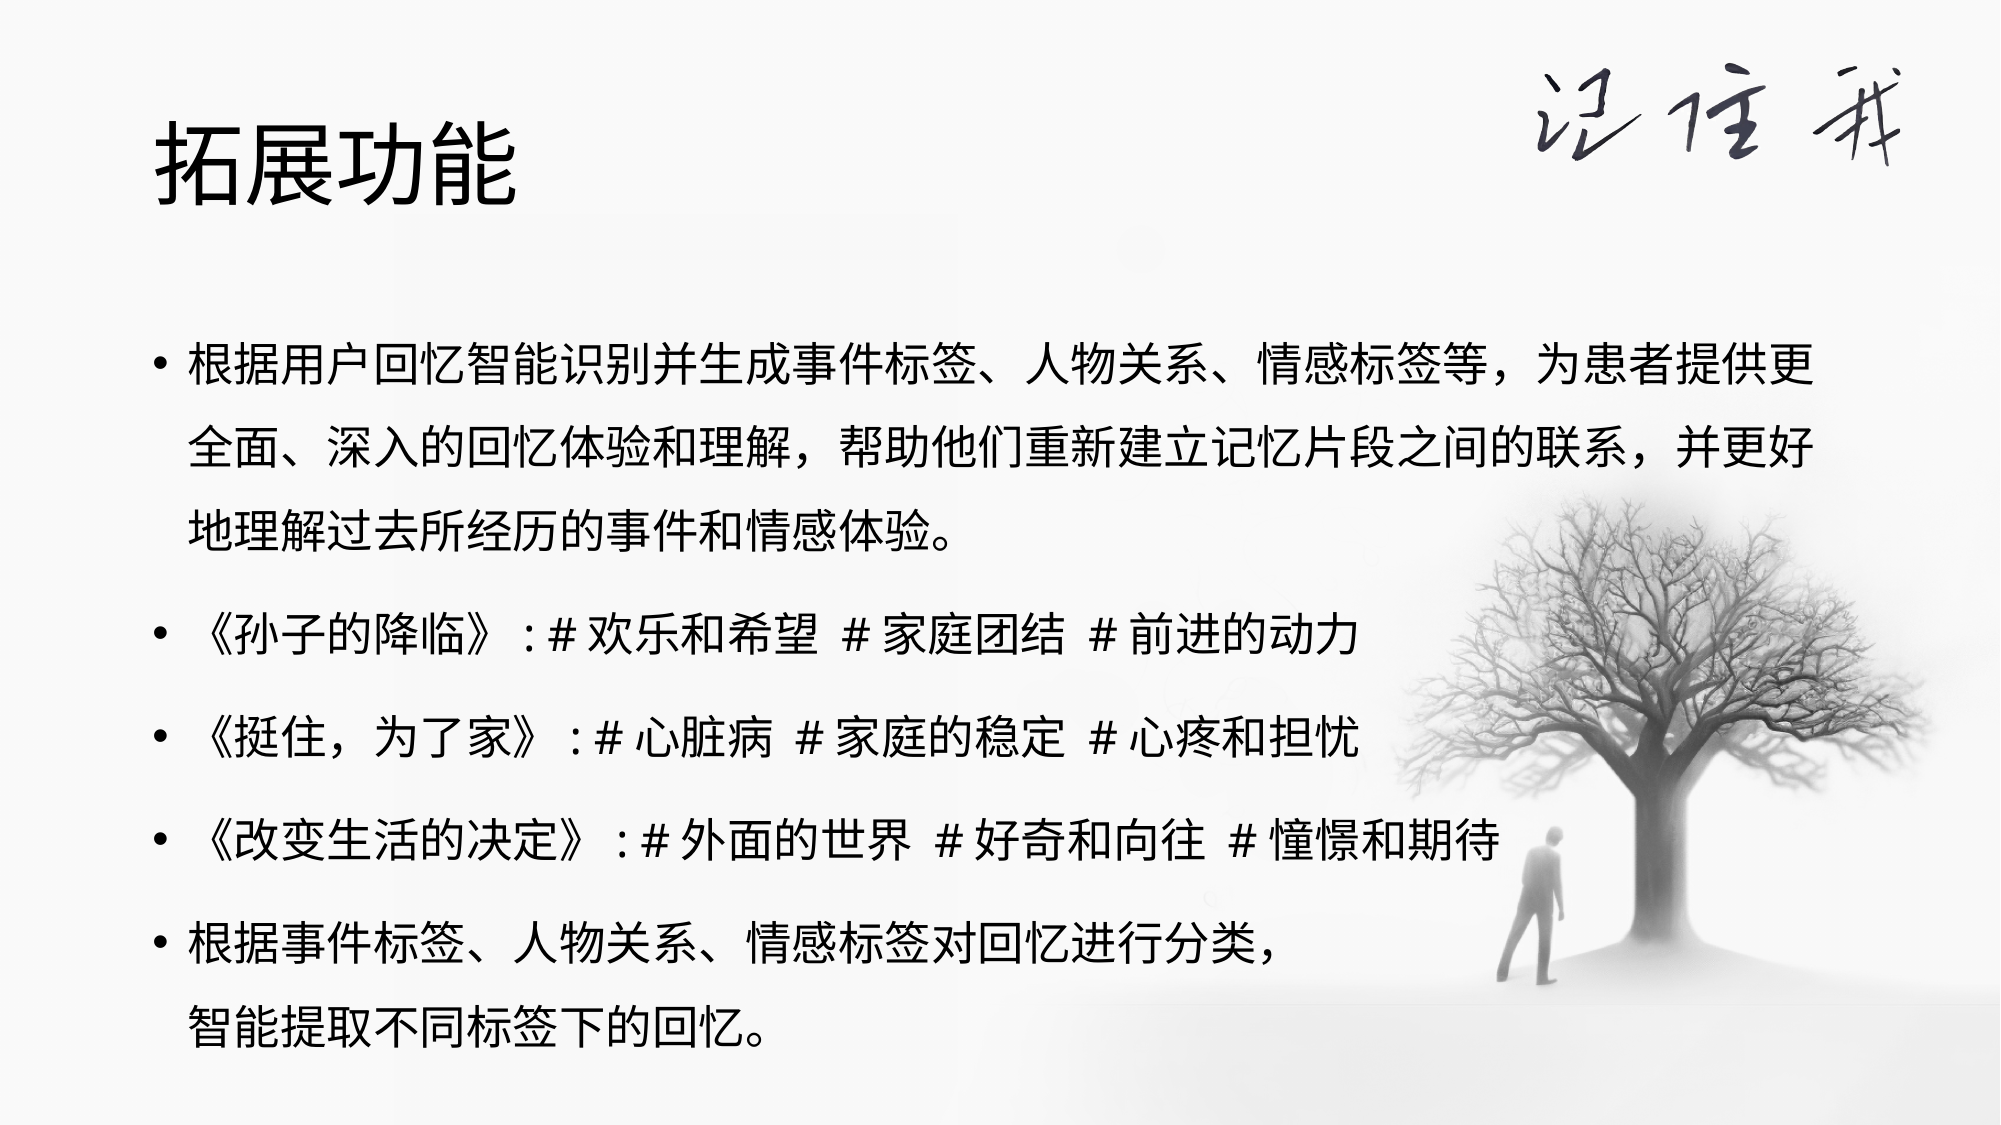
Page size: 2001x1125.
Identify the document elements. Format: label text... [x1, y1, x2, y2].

picture [0, 0, 2001, 1125]
title 拓展功能 [137, 59, 1863, 278]
list 根据用户回忆智能识别并生成事件标签、人物关系、情感标签等，为患者提供更全面、深入的回忆体验和理解，帮助他们重新建立记忆片段之间的联系，并更好地理解过去所经历的事件和情感体验。 《孙子的降临》: #欢乐和希望 #家庭团结 #前进的动力 《挺住，为了家》: #心脏病 #家庭的稳定 #心疼和担忧 《改变生活的决定》: #外面的世界 #好奇和向往 #憧憬和期待 根据事件标签、人物关系、情感标签对回忆进行分类， 智能提取不同标签下的回忆。 [137, 299, 1863, 1066]
